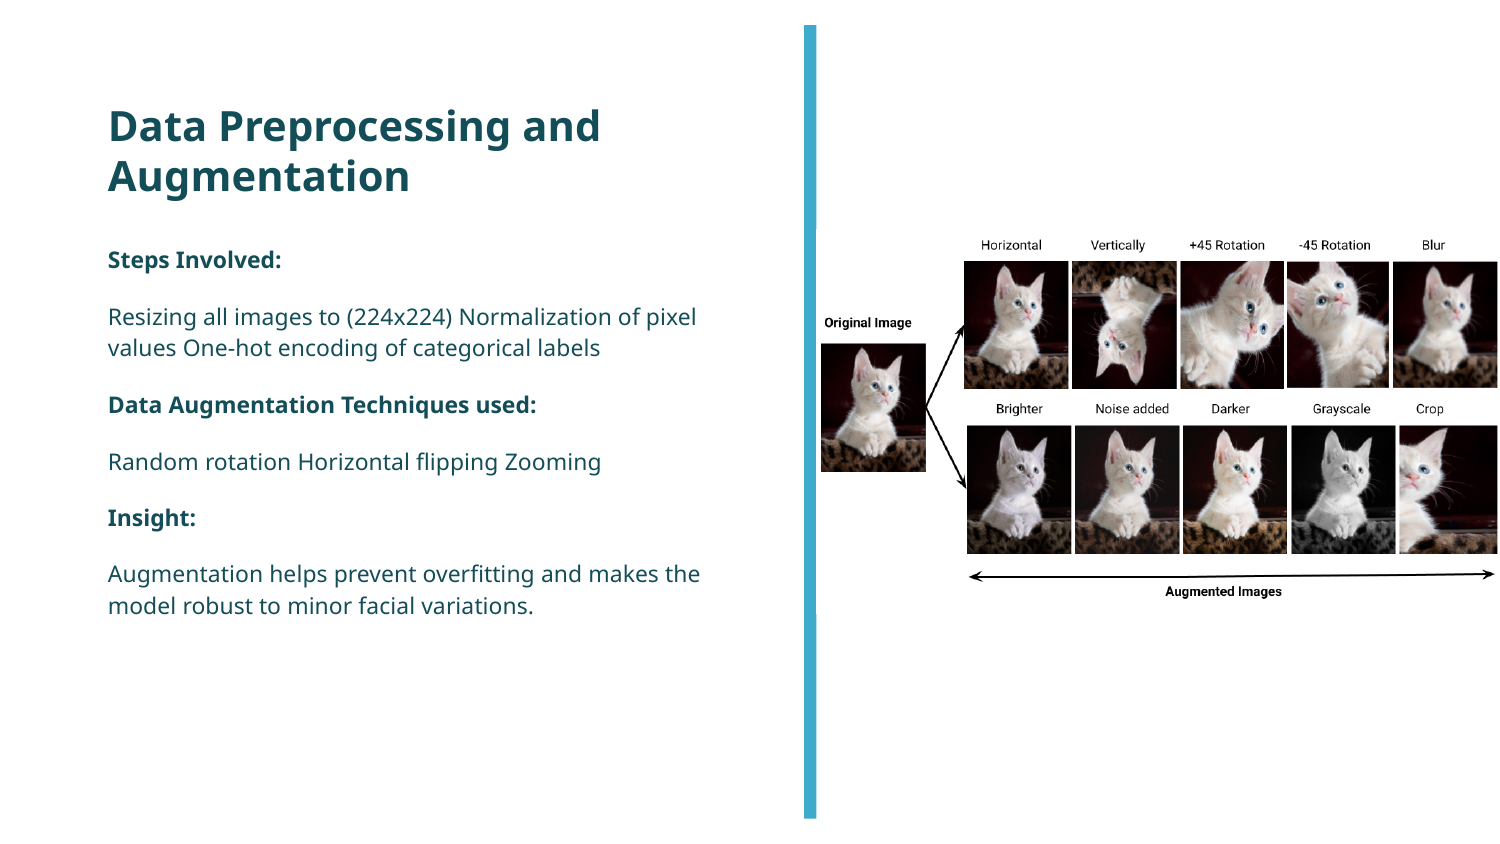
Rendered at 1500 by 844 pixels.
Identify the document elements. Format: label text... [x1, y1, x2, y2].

picture [816, 229, 1500, 615]
list Steps Involved: Resizing all images to (224x224) Normalization of pixel values One-hot encoding of categorical labels Data Augmentation Techniques used: Random rotation Horizontal flipping Zooming Insight: Augmentation helps prevent overfitting and makes the model robust to minor facial variations. [92, 226, 747, 765]
title Data Preprocessing and Augmentation [92, 72, 765, 227]
